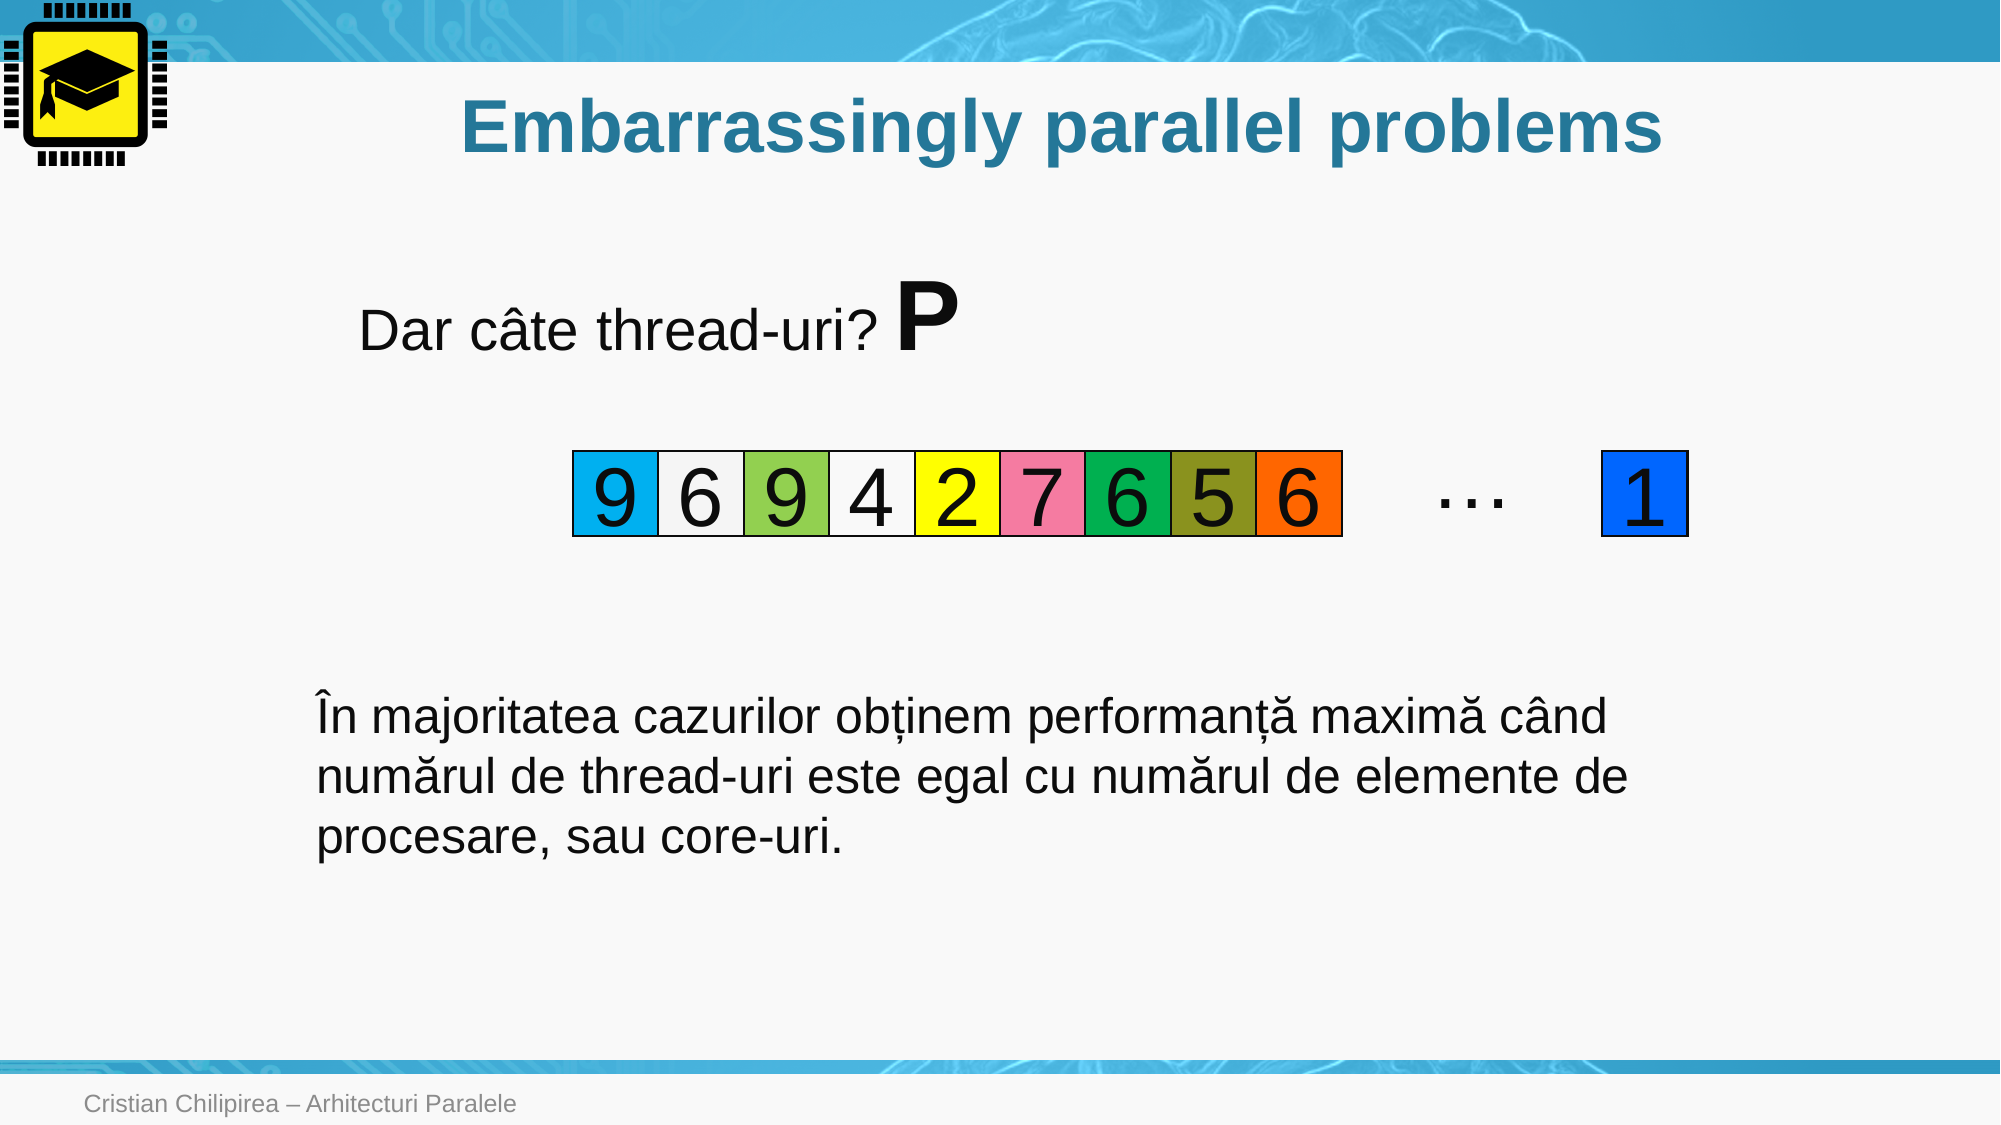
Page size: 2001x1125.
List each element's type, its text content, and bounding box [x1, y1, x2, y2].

picture [0, 1060, 2000, 1074]
text_box 4 [828, 450, 914, 537]
title Embarrassingly parallel problems [170, 76, 1955, 180]
text_box 1 [1601, 450, 1689, 537]
text_box Dar câte thread-uri? P [344, 243, 1385, 378]
text_box 6 [1084, 450, 1170, 537]
text_box 9 [743, 450, 828, 537]
footer Cristian Chilipirea – Arhitecturi Paralele [68, 1083, 1542, 1125]
picture [0, 0, 2000, 166]
text_box 7 [999, 450, 1084, 537]
text_box 9 [572, 450, 657, 537]
text_box 5 [1170, 450, 1255, 537]
text_box 2 [914, 450, 999, 537]
text_box 6 [1255, 450, 1343, 537]
text_box … [1415, 417, 1529, 533]
text_box 6 [657, 450, 743, 537]
text_box În majoritatea cazurilor obținem performanță maximă când numărul de thread-uri este egal cu numărul de elemente de procesare, sau core-uri. [301, 675, 1708, 871]
